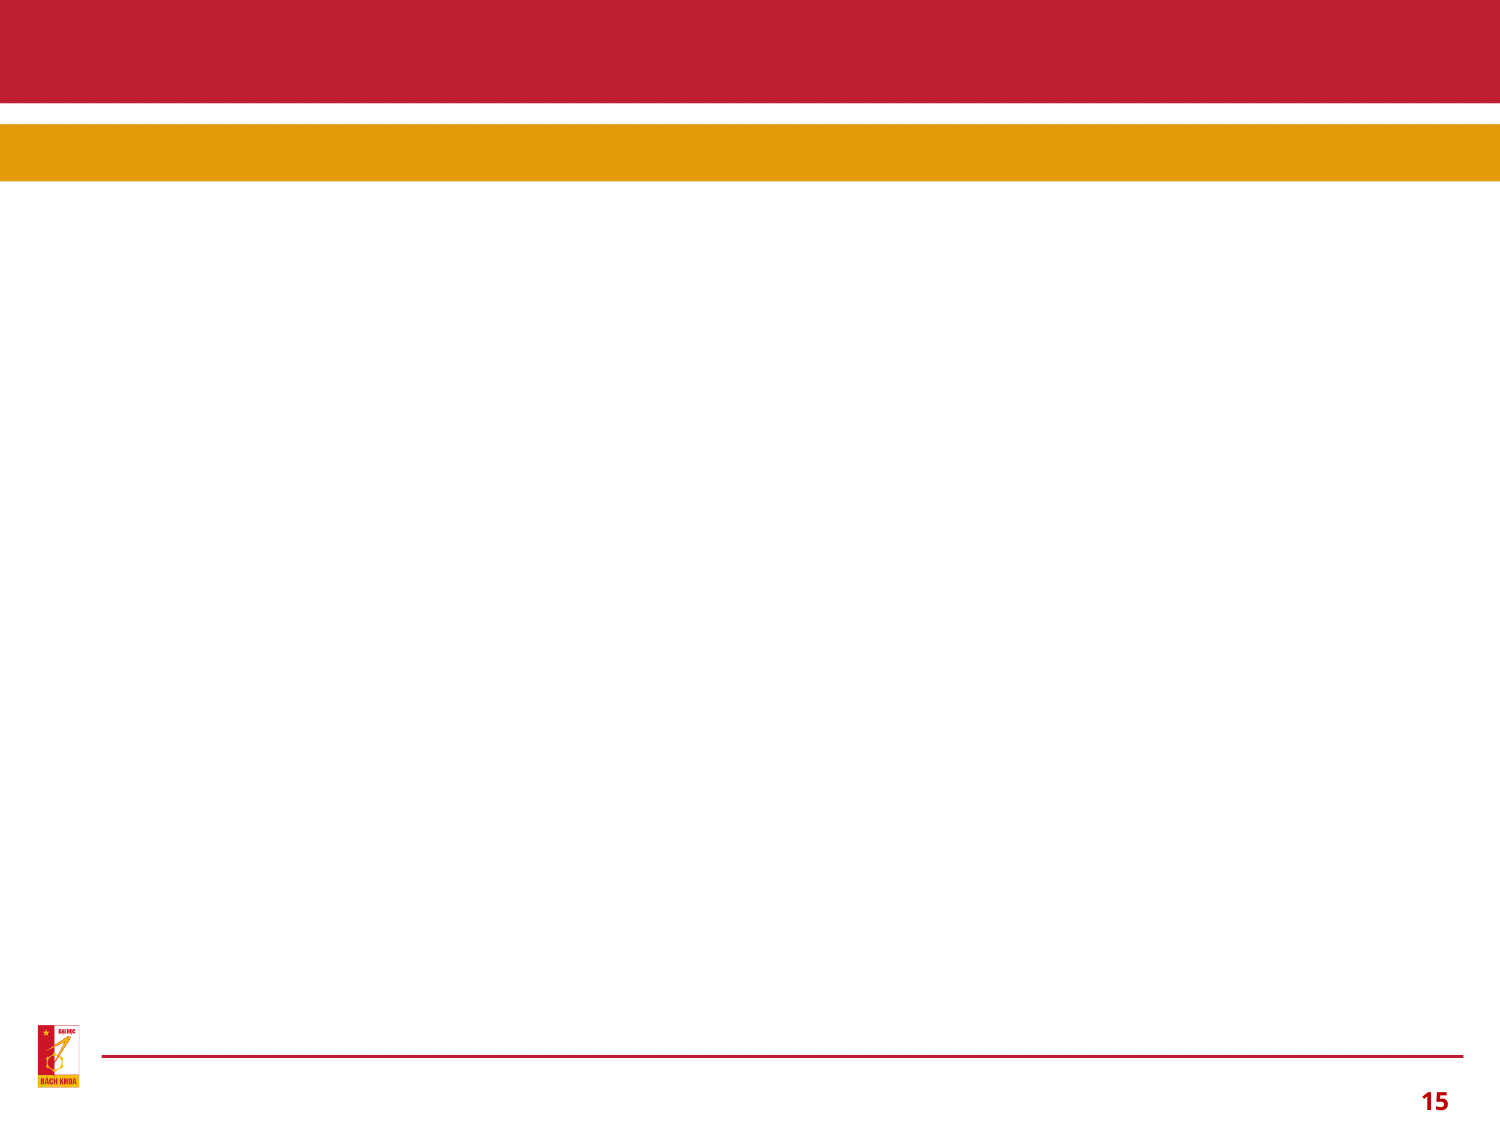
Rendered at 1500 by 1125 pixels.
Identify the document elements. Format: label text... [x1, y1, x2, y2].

picture [0, 0, 1500, 1125]
slide_number 15 [1126, 1078, 1464, 1125]
